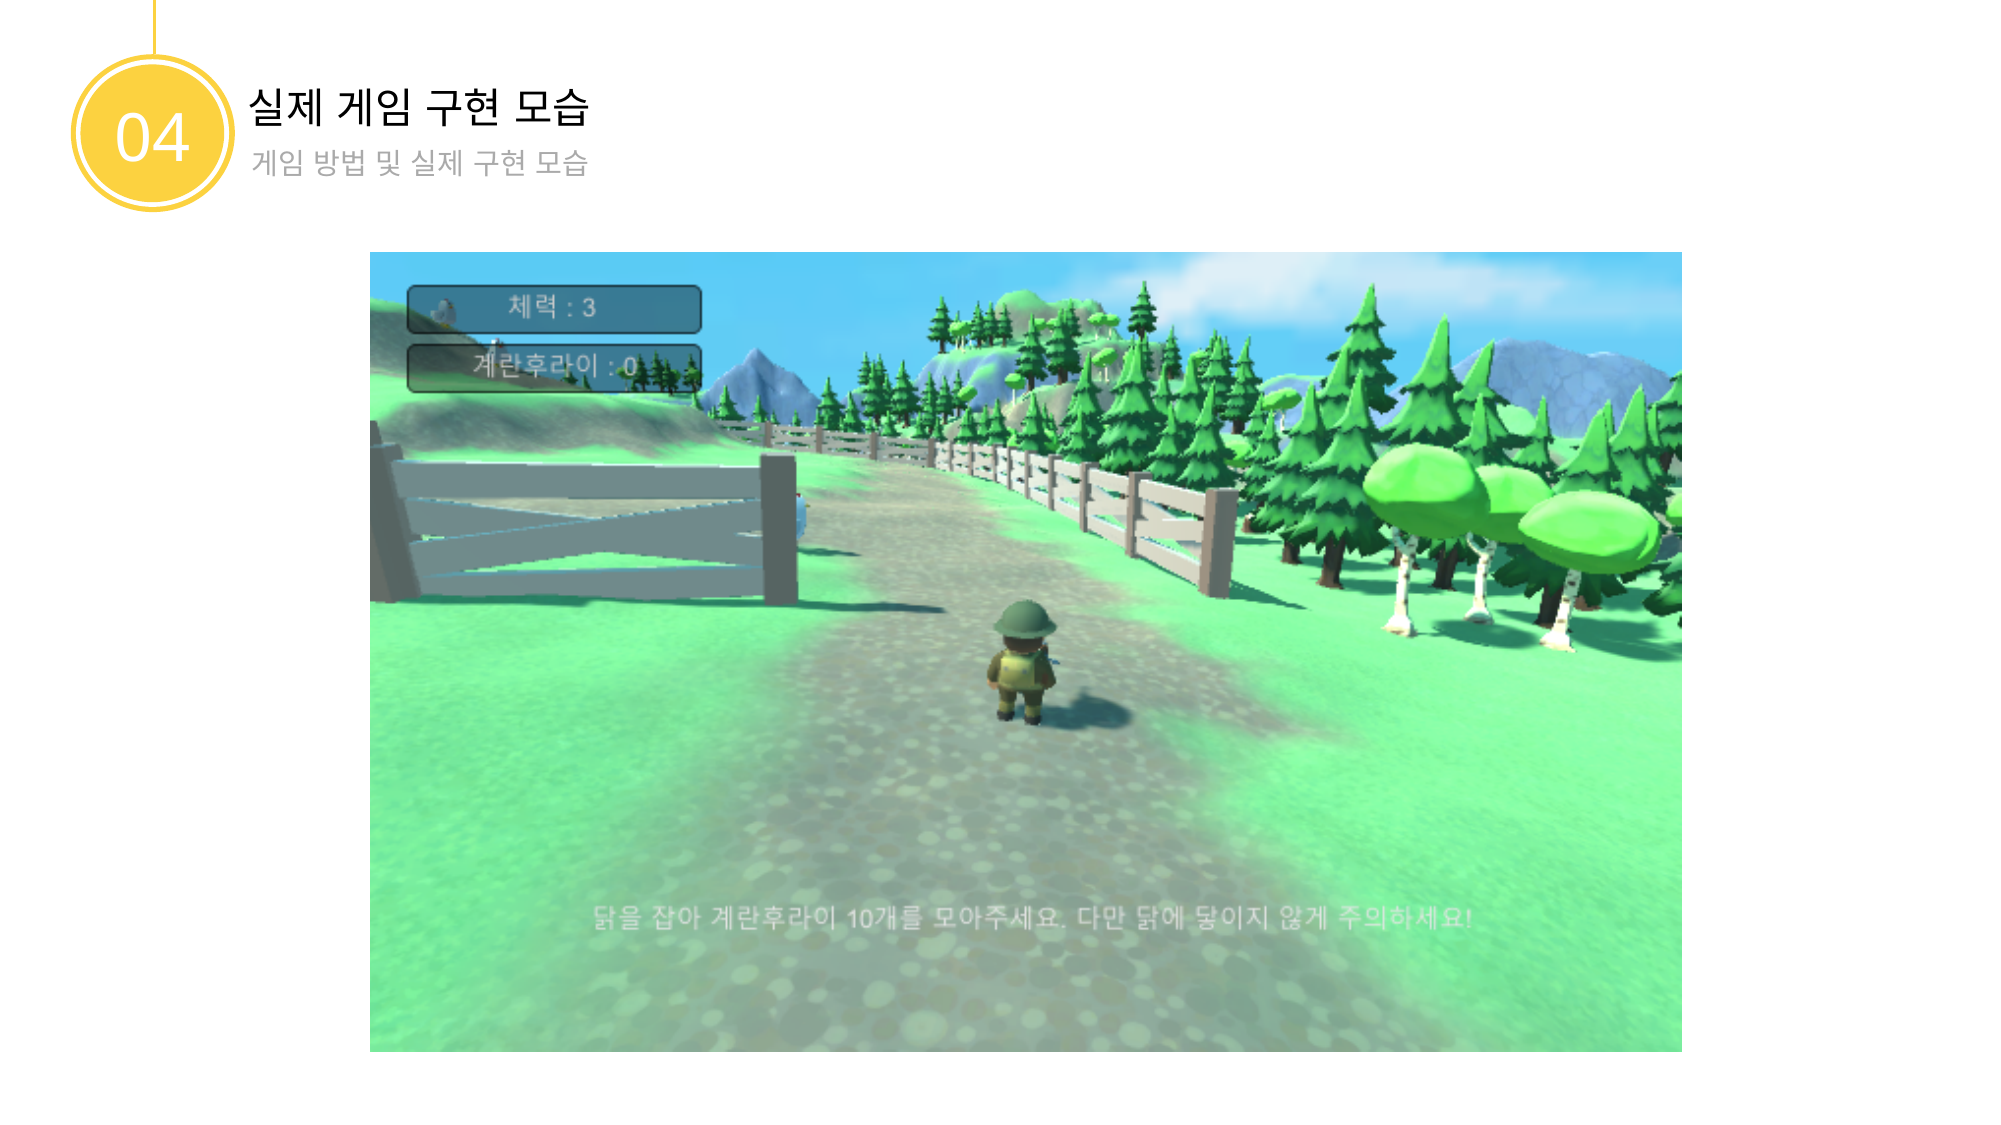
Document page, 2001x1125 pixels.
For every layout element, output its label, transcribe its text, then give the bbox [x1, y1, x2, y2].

text_box [79, 111, 83, 155]
text_box [69, 89, 83, 177]
text_box [87, 182, 219, 214]
text_box [92, 58, 213, 86]
text_box [223, 90, 236, 176]
text_box [85, 53, 220, 86]
text_box [100, 182, 205, 204]
picture [370, 252, 1682, 1053]
text_box [74, 99, 83, 167]
text_box [93, 182, 212, 208]
text_box 실제 게임 구현 모습 [233, 74, 724, 139]
text_box [98, 63, 207, 86]
text_box [223, 101, 231, 165]
text_box 04 [83, 86, 223, 182]
text_box 게임 방법 및 실제 구현 모습 [236, 137, 939, 188]
